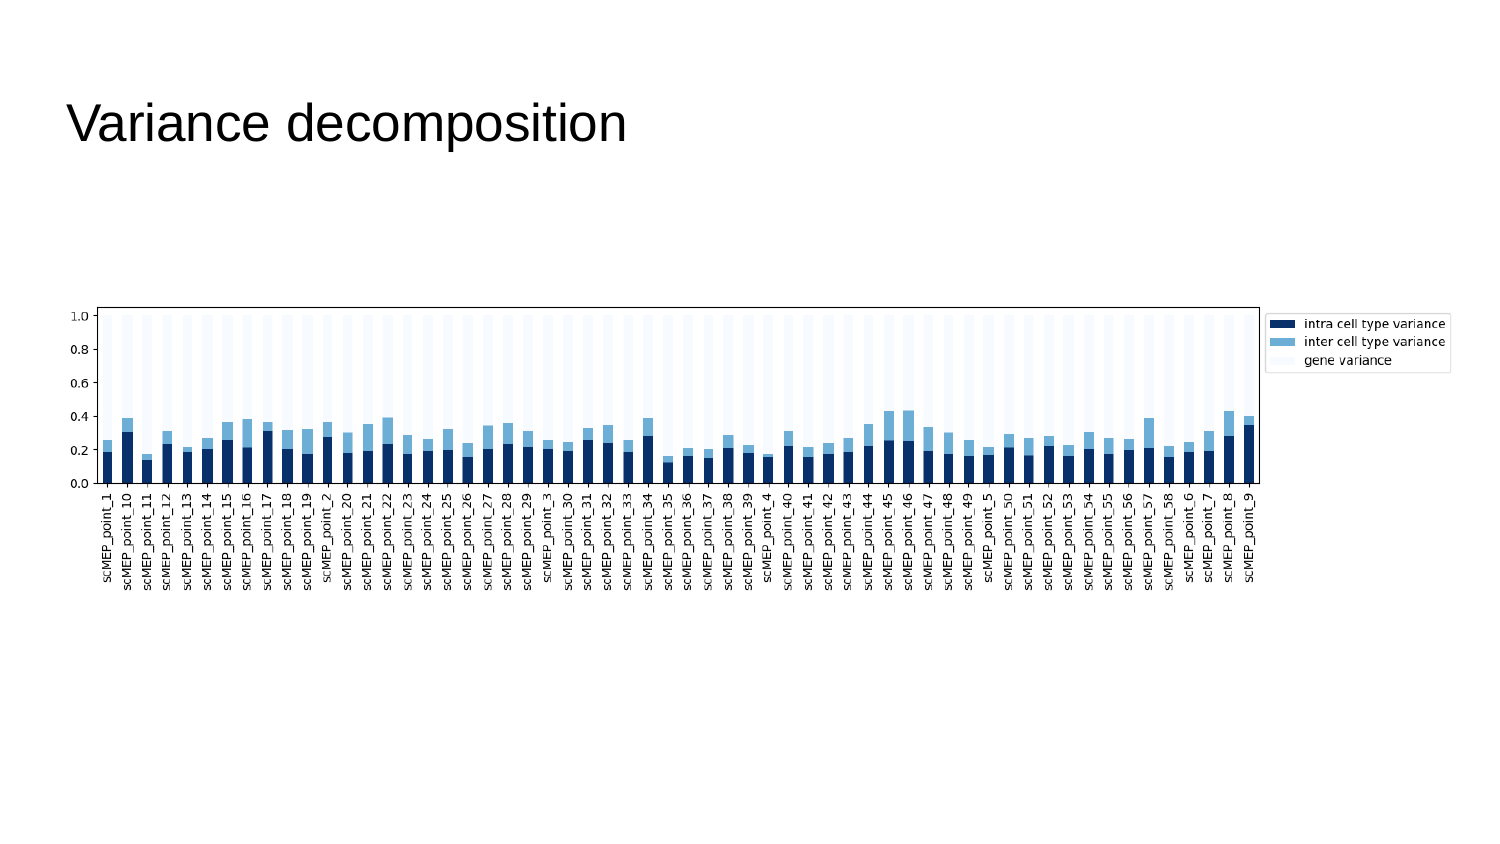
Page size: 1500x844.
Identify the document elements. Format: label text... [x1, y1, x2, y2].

title Variance decomposition [51, 72, 1449, 167]
picture [59, 297, 1458, 598]
